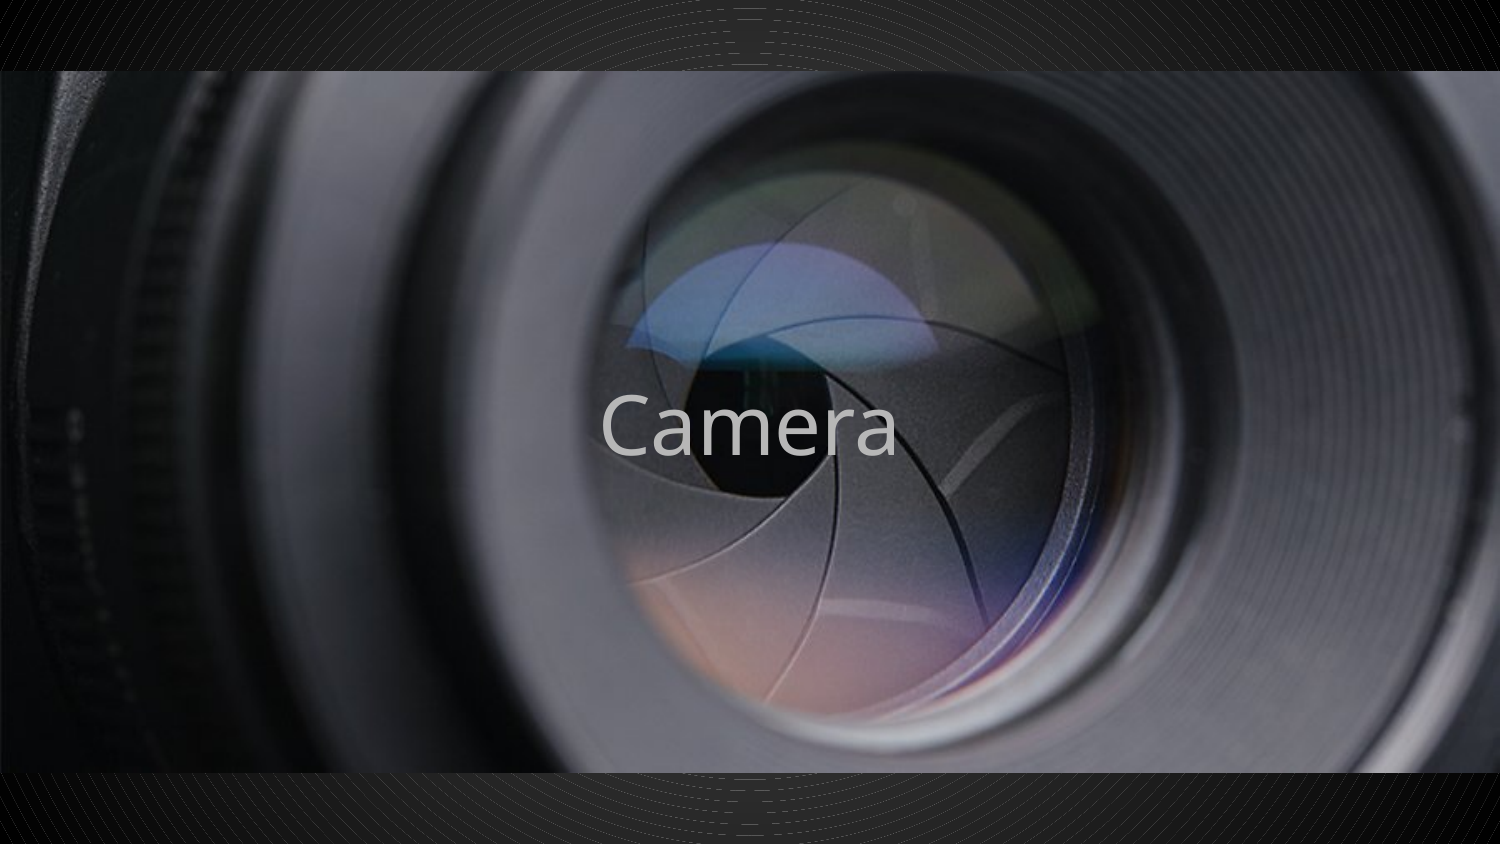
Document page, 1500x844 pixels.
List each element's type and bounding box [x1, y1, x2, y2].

picture [0, 70, 1500, 773]
